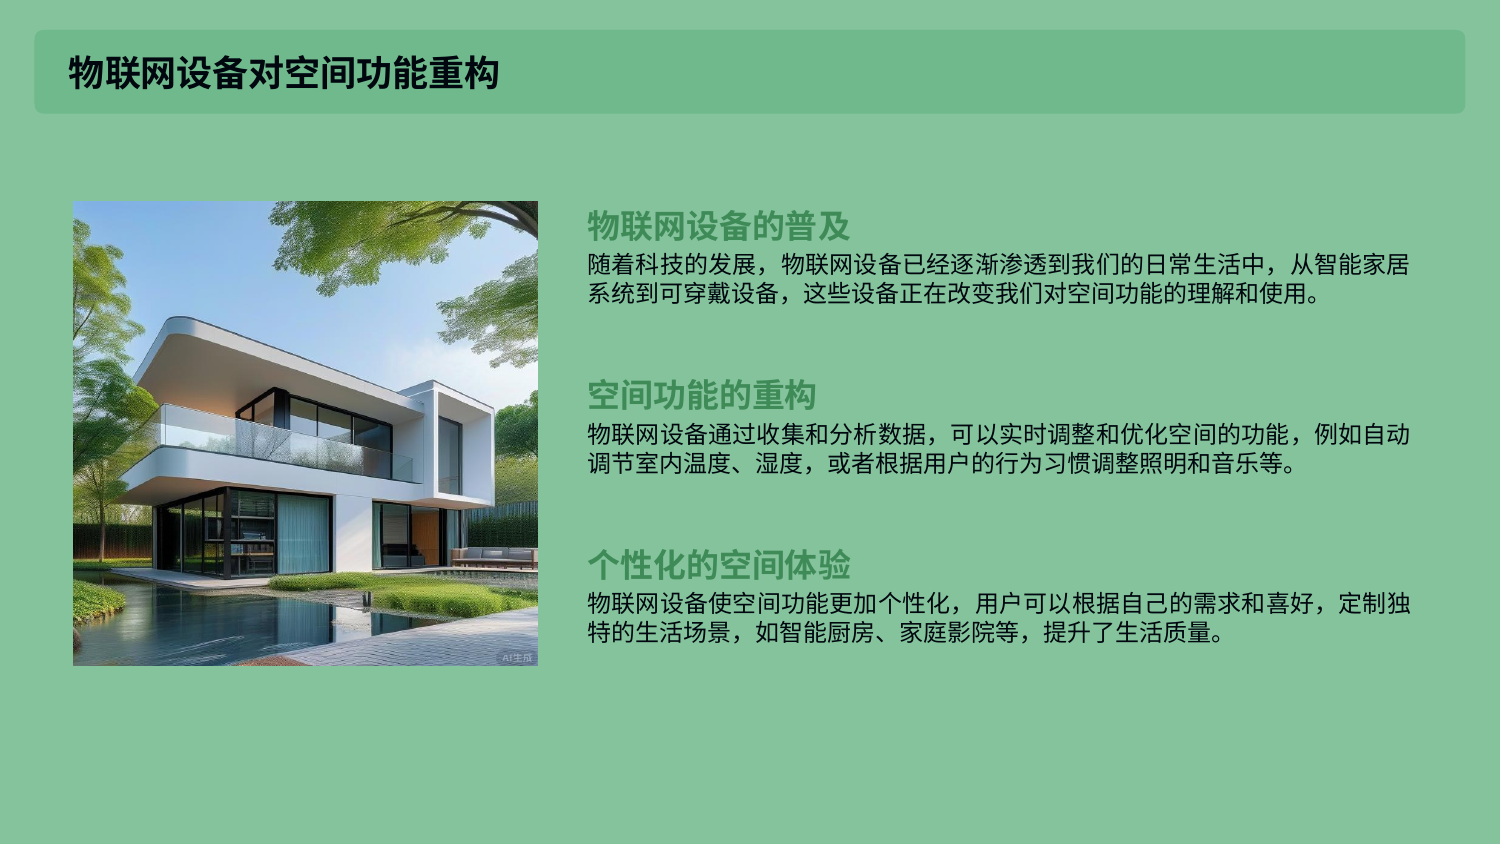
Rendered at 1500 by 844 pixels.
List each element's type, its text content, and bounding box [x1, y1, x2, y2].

text_box 个性化的空间体验 [571, 523, 1370, 572]
text_box 物联网设备的普及 [571, 185, 1115, 234]
text_box 物联网设备使空间功能更加个性化，用户可以根据自己的需求和喜好，定制独特的生活场景，如智能厨房、家庭影院等，提升了生活质量。 [571, 572, 1427, 662]
text_box 物联网设备对空间功能重构 [53, 29, 1413, 110]
picture [72, 201, 538, 666]
text_box [34, 29, 1466, 114]
text_box 随着科技的发展，物联网设备已经逐渐渗透到我们的日常生活中，从智能家居系统到可穿戴设备，这些设备正在改变我们对空间功能的理解和使用。 [571, 234, 1427, 323]
text_box 空间功能的重构 [571, 354, 1312, 403]
text_box 物联网设备通过收集和分析数据，可以实时调整和优化空间的功能，例如自动调节室内温度、湿度，或者根据用户的行为习惯调整照明和音乐等。 [571, 403, 1427, 493]
